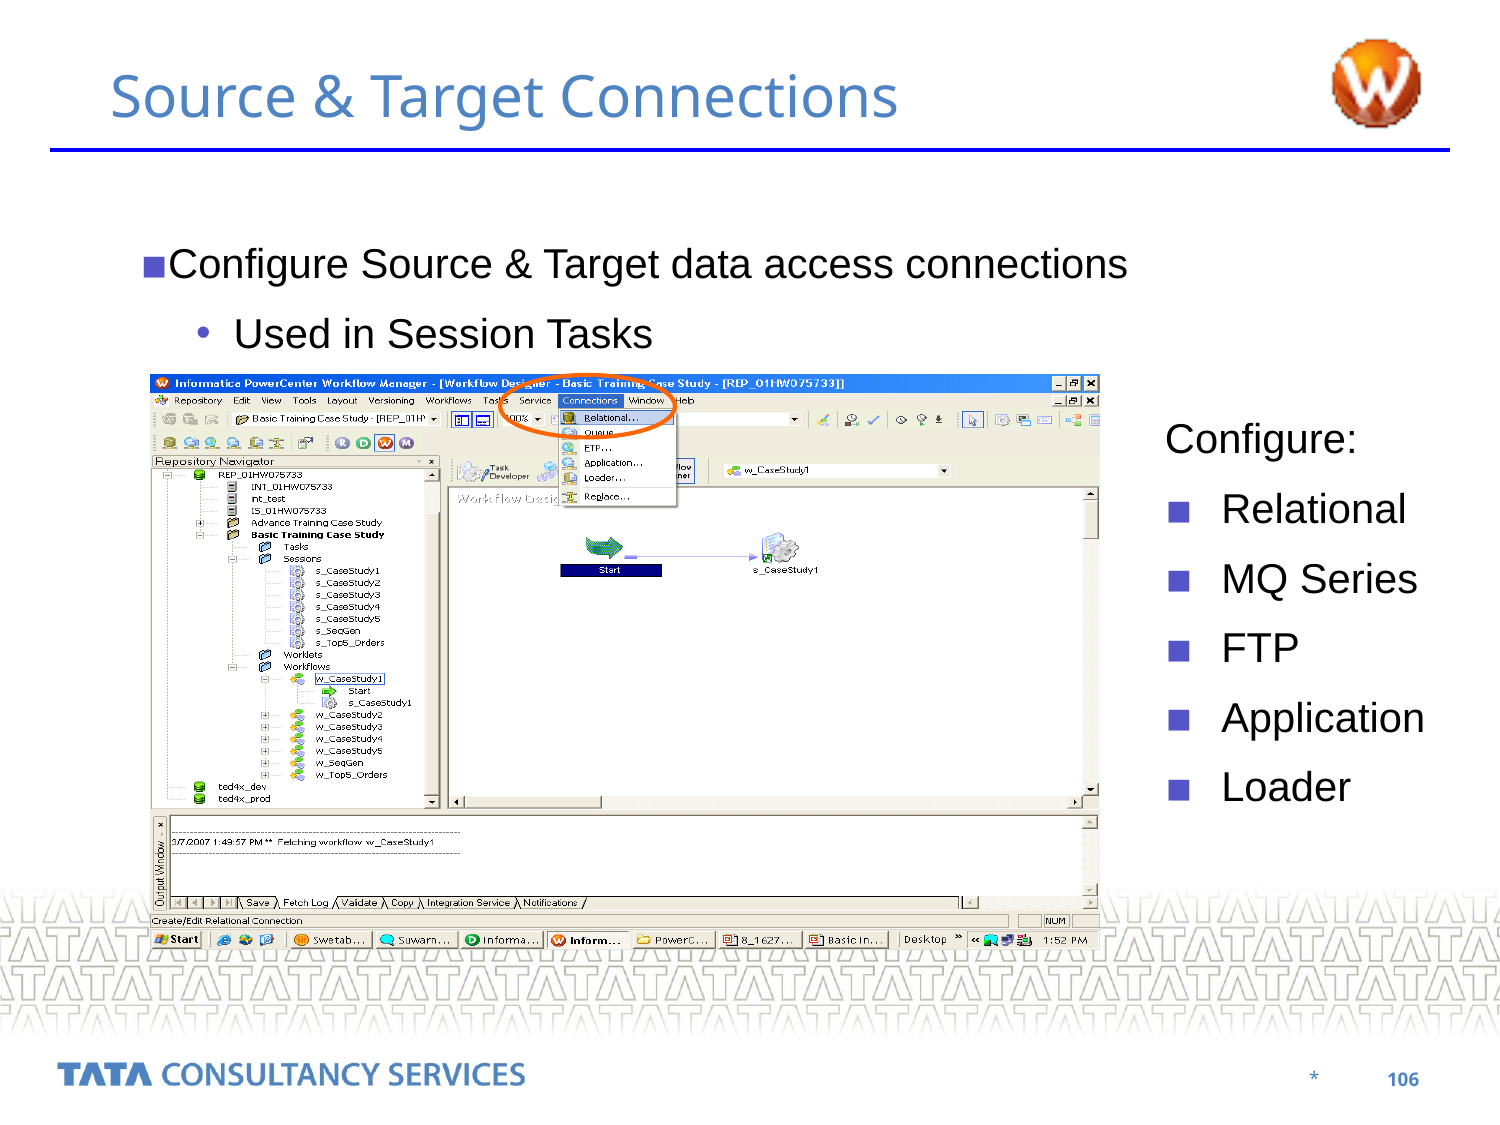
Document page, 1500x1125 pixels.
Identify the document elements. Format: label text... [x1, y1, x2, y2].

picture [0, 885, 1500, 1039]
picture [1330, 37, 1426, 133]
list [149, 374, 1101, 951]
title Source & Target Connections [95, 22, 1456, 166]
picture [57, 1062, 525, 1086]
list Configure Source & Target data access connections Used in Session Tasks [125, 237, 1288, 413]
slide_number ‹#› [1371, 1059, 1435, 1104]
text_box Configure: Relational MQ Series FTP Application Loader [1149, 412, 1450, 863]
